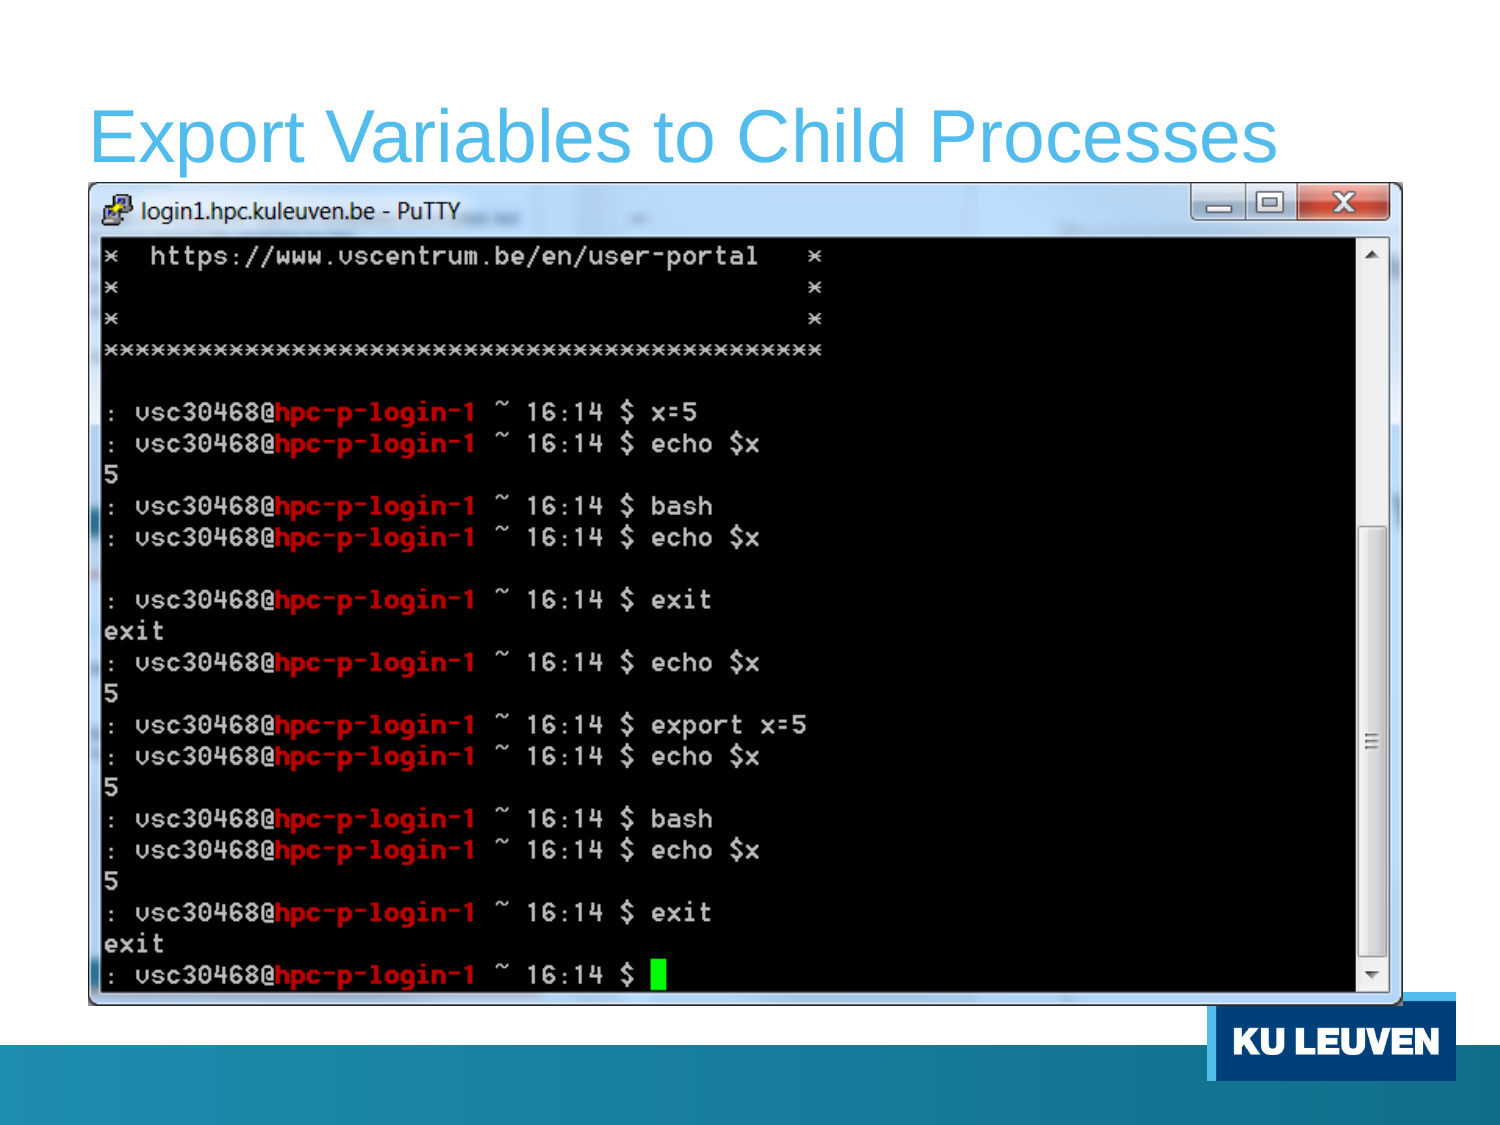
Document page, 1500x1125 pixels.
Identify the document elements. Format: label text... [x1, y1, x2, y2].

title Export Variables to Child Processes [88, 29, 1456, 178]
picture [88, 182, 1456, 1081]
